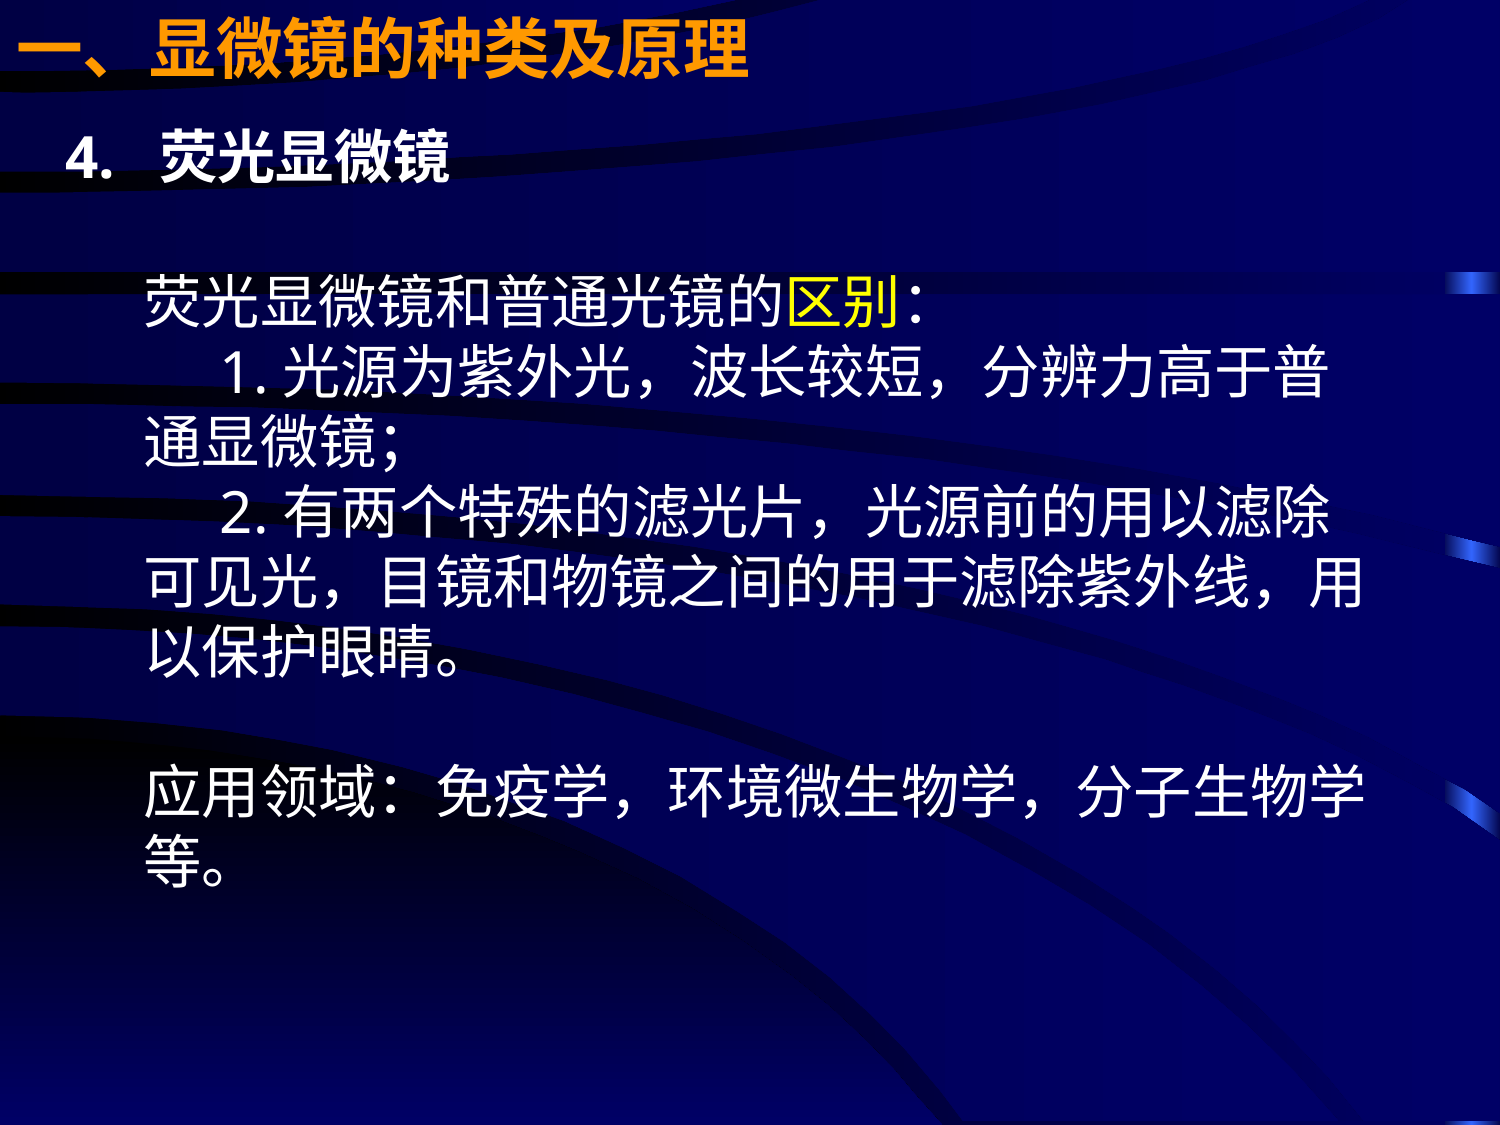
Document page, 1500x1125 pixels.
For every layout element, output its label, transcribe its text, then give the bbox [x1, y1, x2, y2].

text_box 一、显微镜的种类及原理 [1, 0, 766, 95]
text_box 4. 荧光显微镜 [50, 113, 466, 198]
text_box 荧光显微镜和普通光镜的区别： 1.光源为紫外光，波长较短，分辨力高于普通显微镜； 2.有两个特殊的滤光片，光源前的用以滤除可见光，目镜和物镜之间的用于滤除紫外线，用以保护眼睛。 应用领域：免疫学，环境微生物学，分子生物学等。 [128, 257, 1383, 973]
